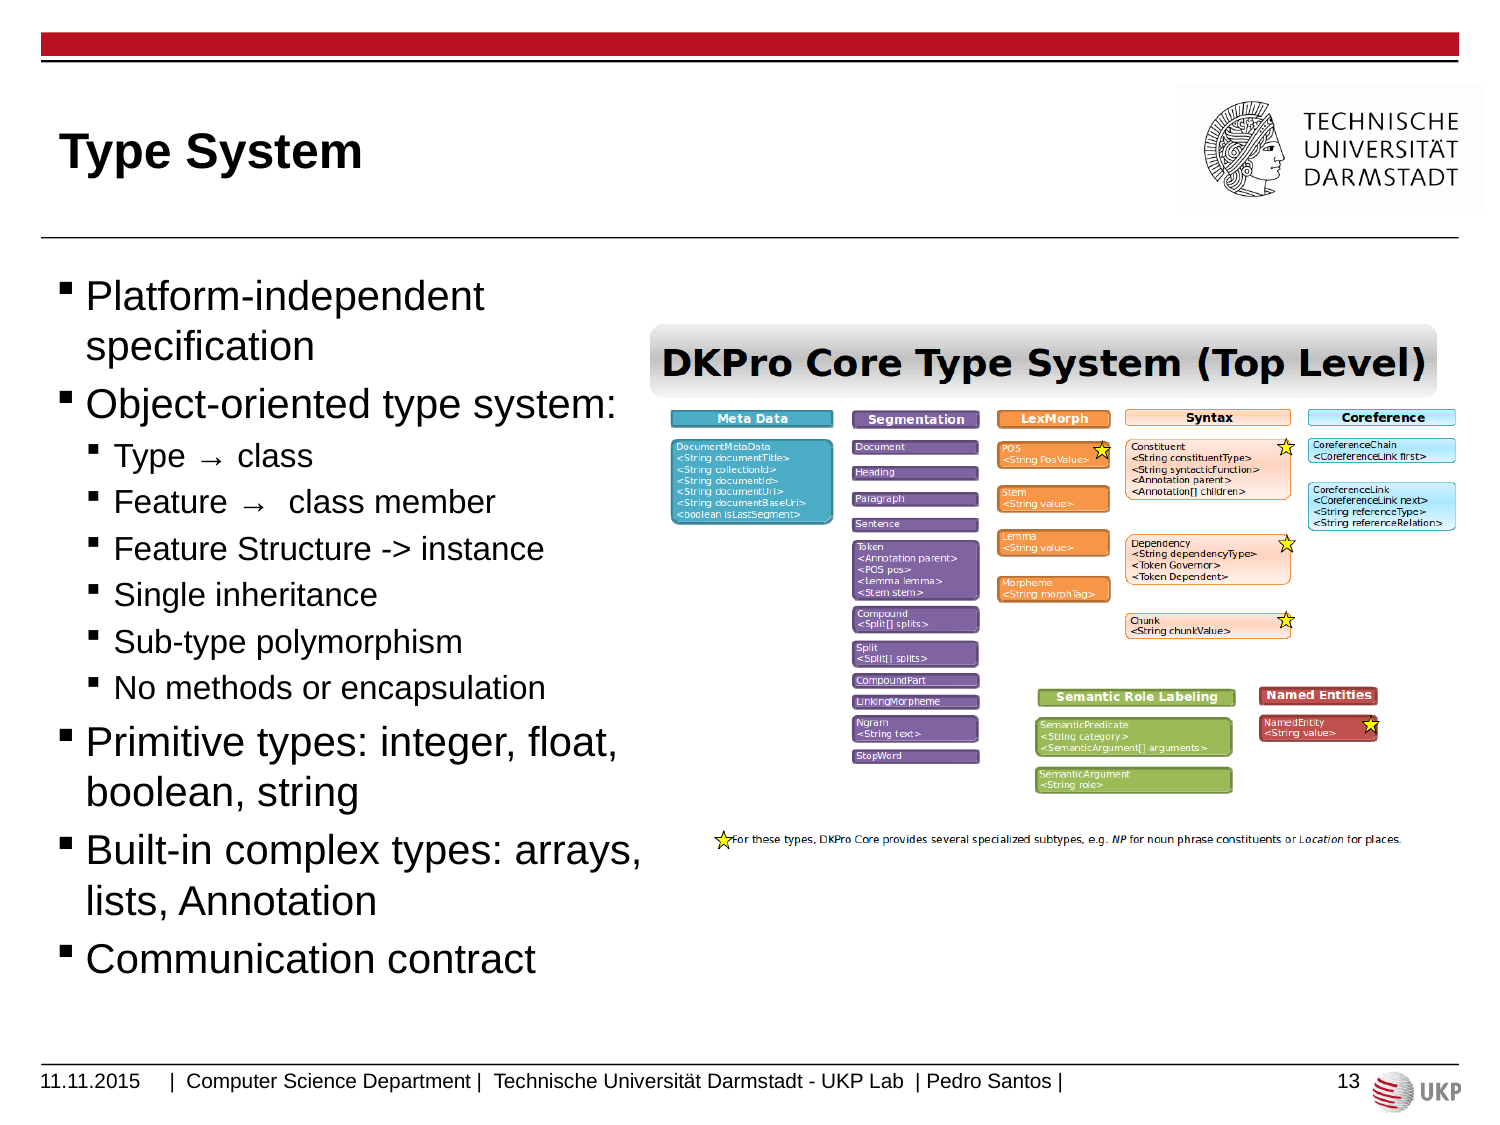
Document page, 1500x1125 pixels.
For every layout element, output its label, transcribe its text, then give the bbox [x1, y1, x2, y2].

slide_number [24, 1050, 200, 1110]
title Type System [58, 79, 1188, 218]
picture [1372, 1071, 1461, 1113]
picture [649, 324, 1457, 850]
slide_number 13 [1025, 1050, 1375, 1110]
picture [1188, 84, 1483, 214]
footer | Computer Science Department | Technische Universität Darmstadt - UKP Lab | Pedro Santos | [200, 1067, 1025, 1106]
list Platform-independent specification Object-oriented type system: Type → class Feature → class member Feature Structure -> instance Single inheritance Sub-type polymorphism No methods or encapsulation Primitive types: integer, float, boolean, string Built-in complex types: arrays, lists, Annotation Communication contract [40, 260, 738, 1048]
